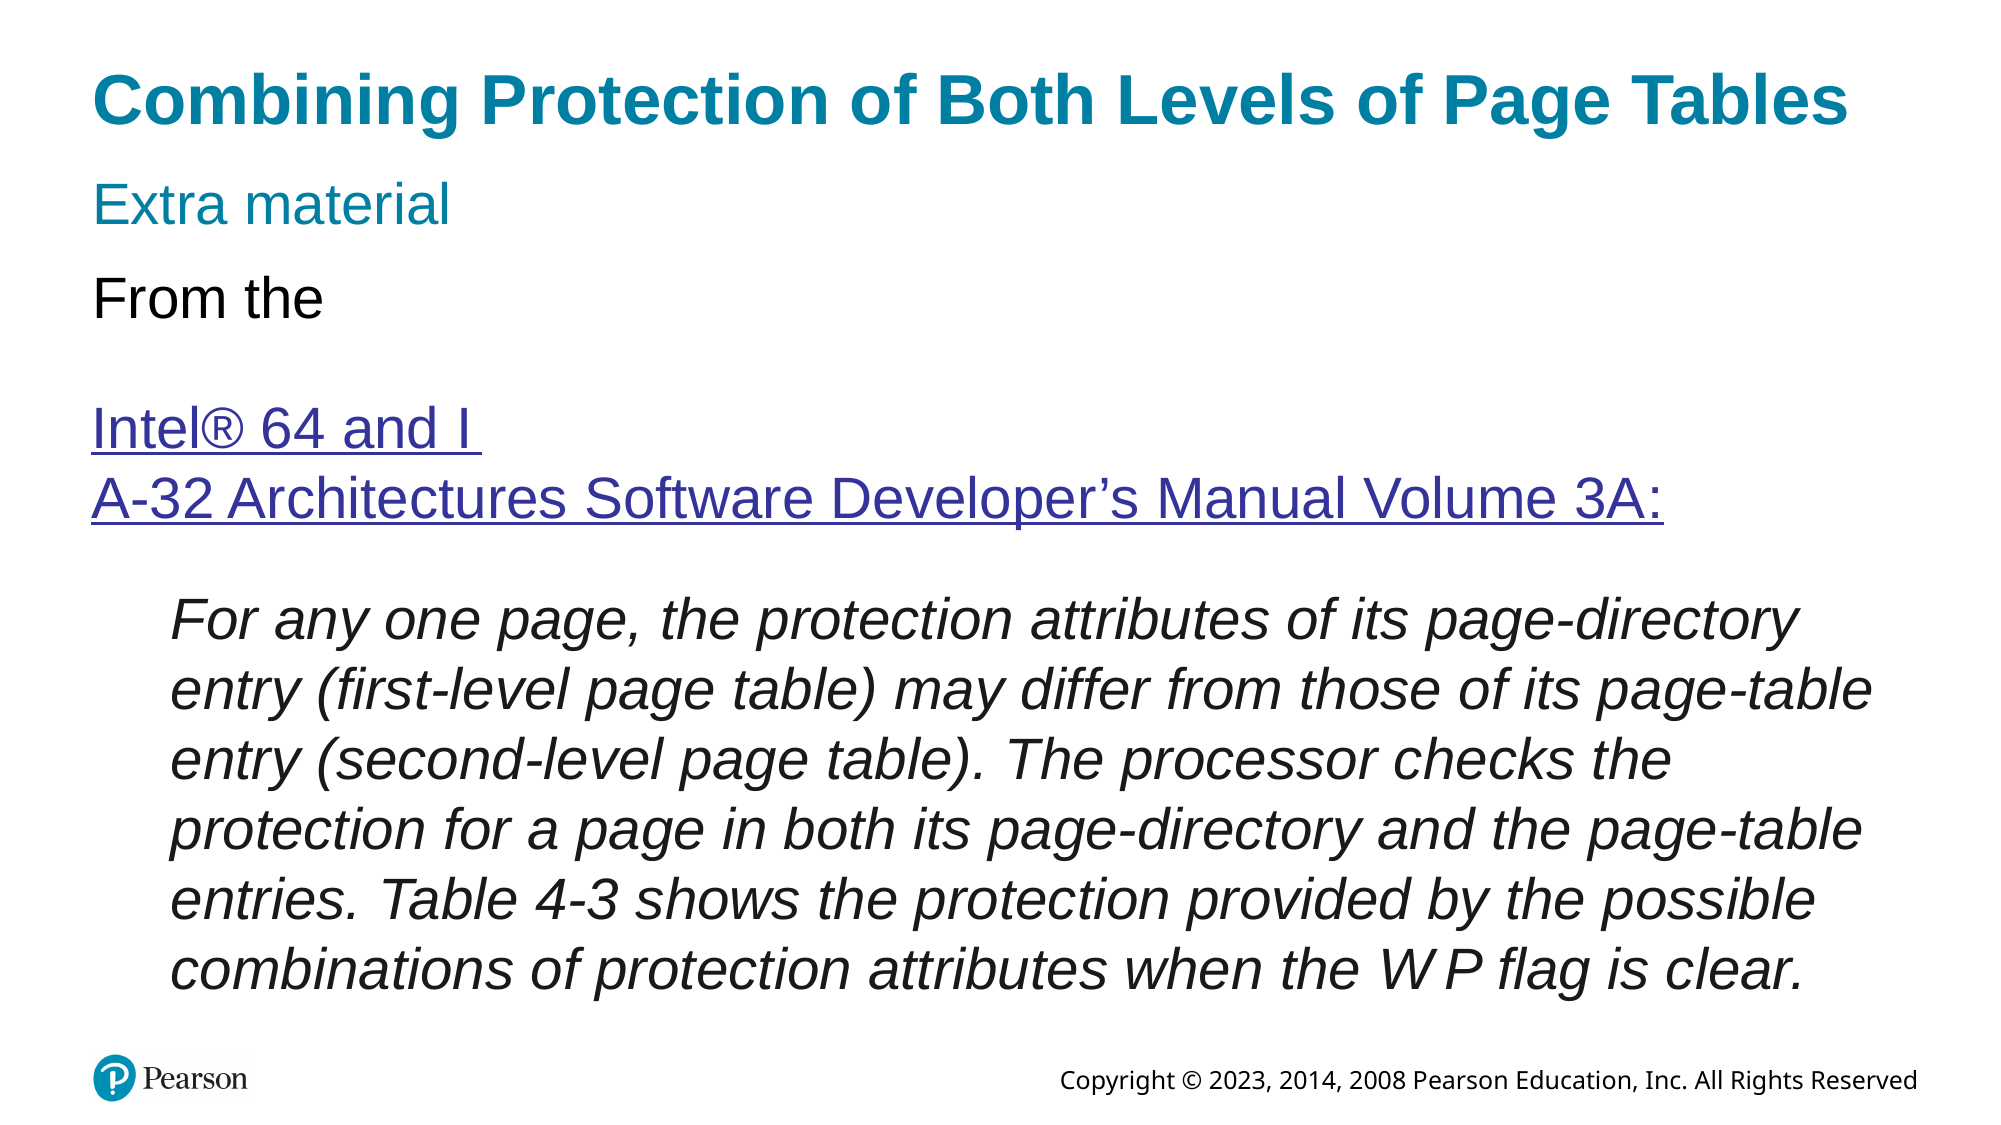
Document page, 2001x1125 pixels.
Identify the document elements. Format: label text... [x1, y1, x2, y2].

list Intel® 64 and I A-32 Architectures Software Developer’s Manual Volume 3A: [91, 138, 1920, 469]
list For any one page, the protection attributes of its page-directory entry (first-level page table) may differ from those of its page-table entry (second-level page table). The processor checks the protection for a page in both its page-directory and the page-table entries. Table 4-3 shows the protection provided by the possible combinations of protection attributes when the W P flag is clear. [90, 469, 1920, 1113]
list From the [92, 0, 392, 138]
title Combining Protection of Both Levels of Page Tables [466, 0, 1922, 194]
list Extra material [392, 0, 466, 138]
